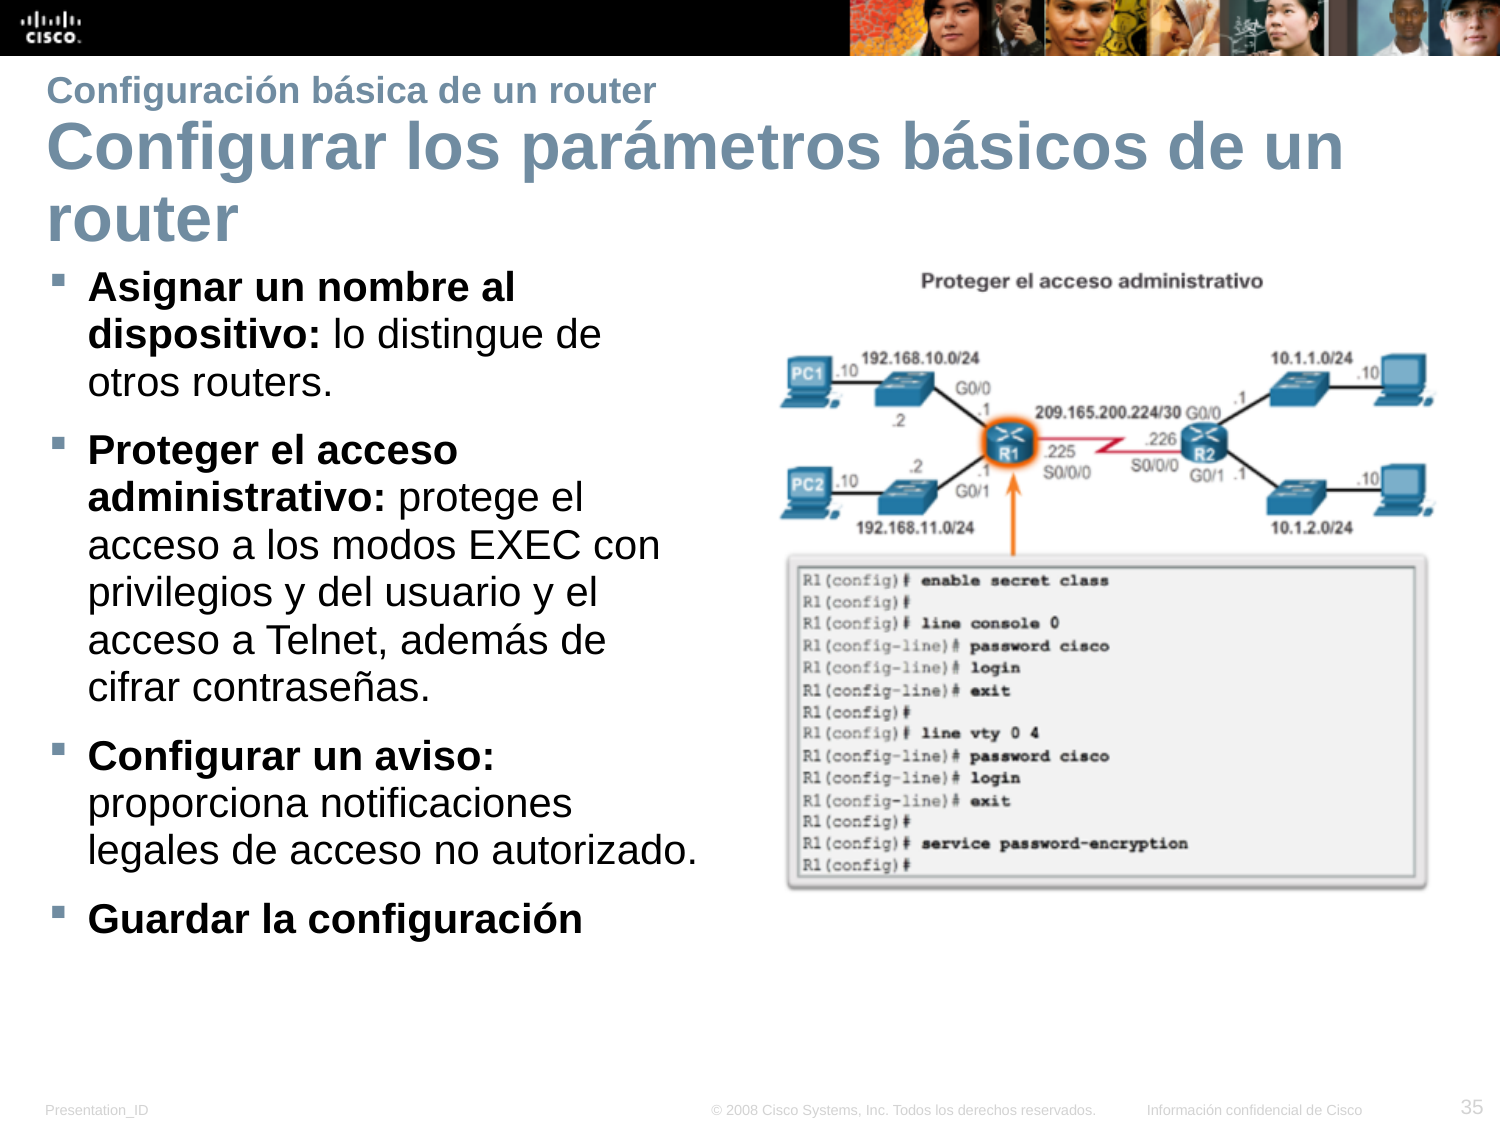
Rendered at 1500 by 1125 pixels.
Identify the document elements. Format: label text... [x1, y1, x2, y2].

picture [713, 256, 1471, 934]
picture [0, 0, 1500, 56]
title Configuración básica de un router Configurar los parámetros básicos de un router [33, 64, 1473, 203]
list Asignar un nombre al dispositivo: lo distingue de otros routers. Proteger el acceso administrativo: protege el acceso a los modos EXEC con privilegios y del usuario y el acceso a Telnet, además de cifrar contraseñas. Configurar un aviso: proporciona notificaciones legales de acceso no autorizado. Guardar la configuración [35, 256, 714, 969]
